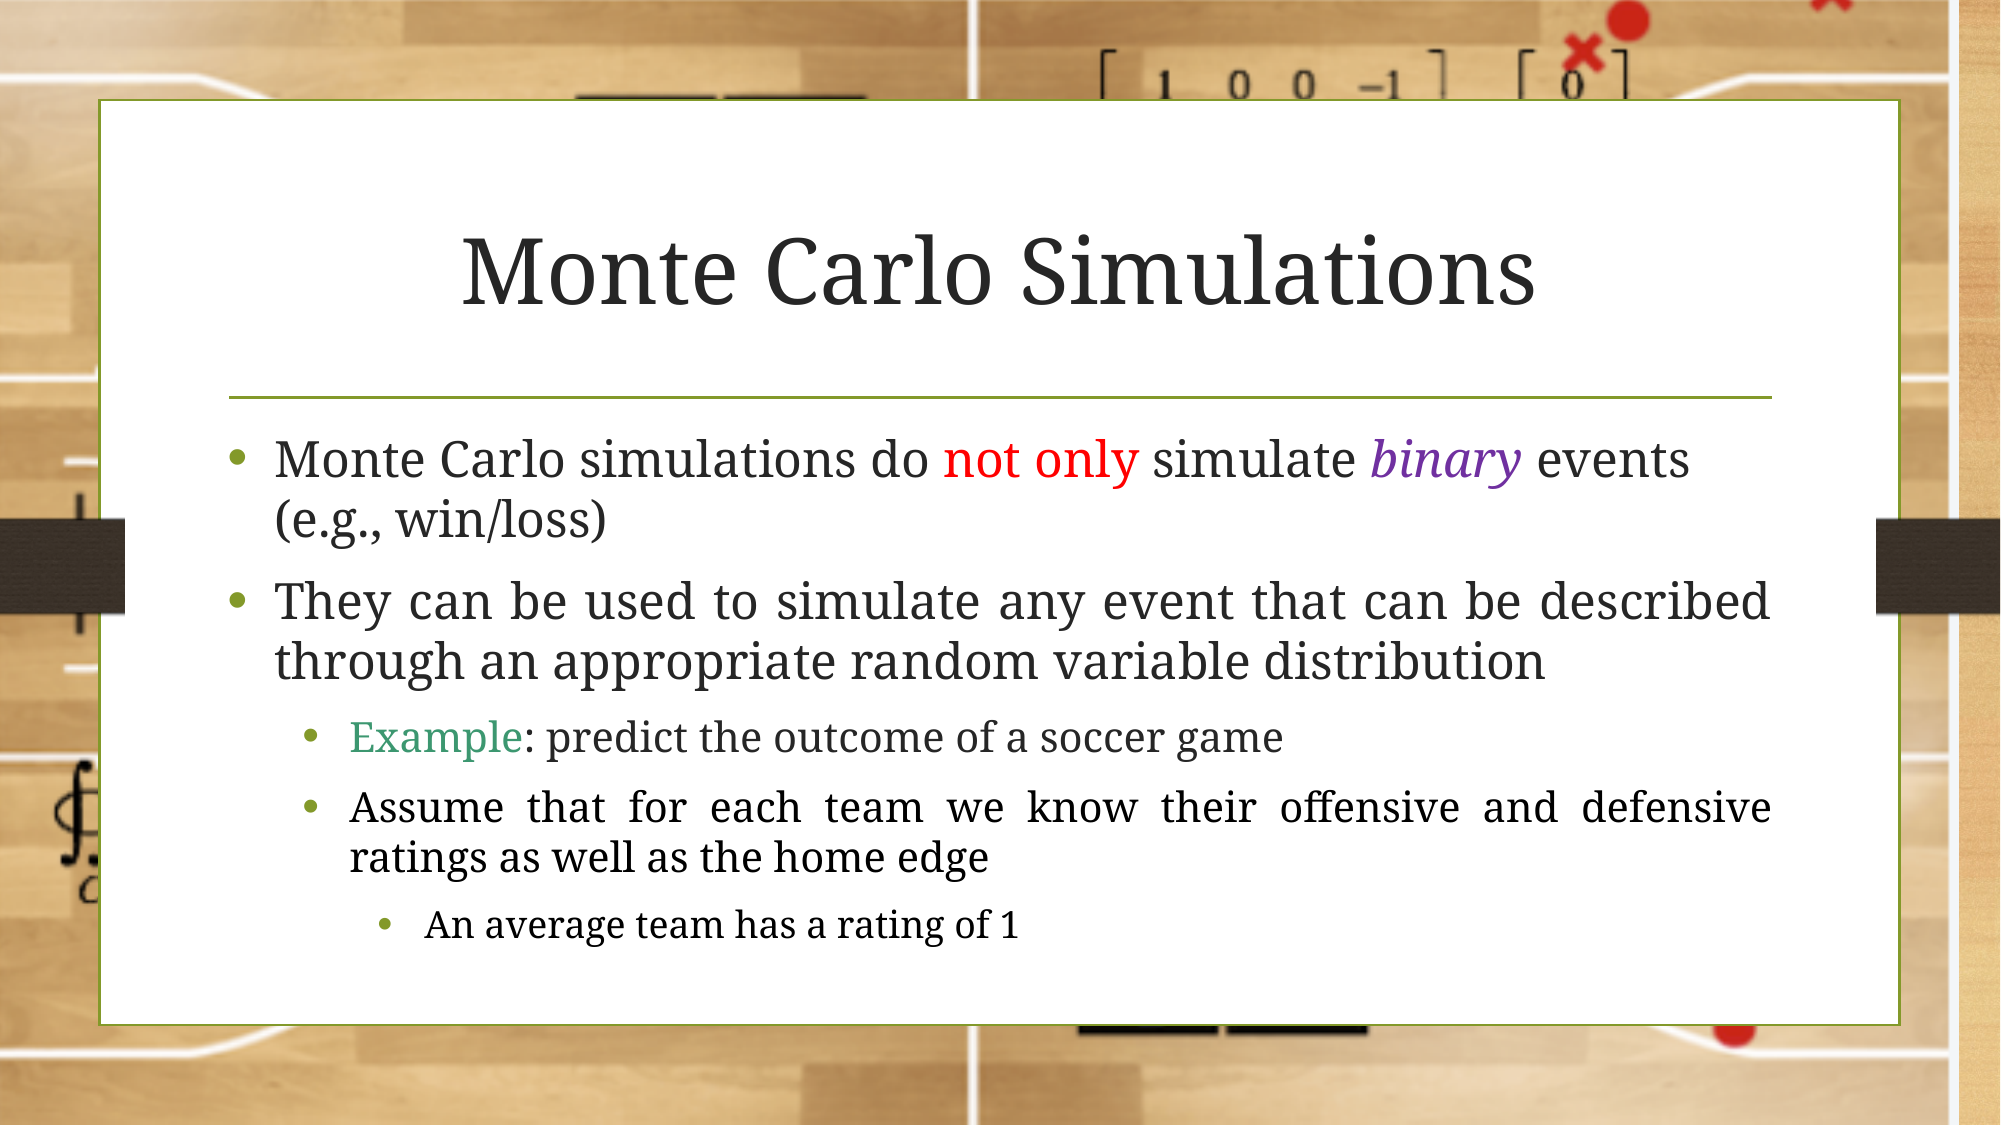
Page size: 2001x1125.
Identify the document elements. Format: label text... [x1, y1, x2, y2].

title Monte Carlo Simulations [212, 161, 1788, 375]
picture [0, 0, 2001, 1125]
list Monte Carlo simulations do not only simulate binary events (e.g., win/loss) They can be used to simulate any event that can be described through an appropriate random variable distribution Example: predict the outcome of a soccer game Assume that for each team we know their offensive and defensive ratings as well as the home edge An average team has a rating of 1 [212, 419, 1788, 964]
